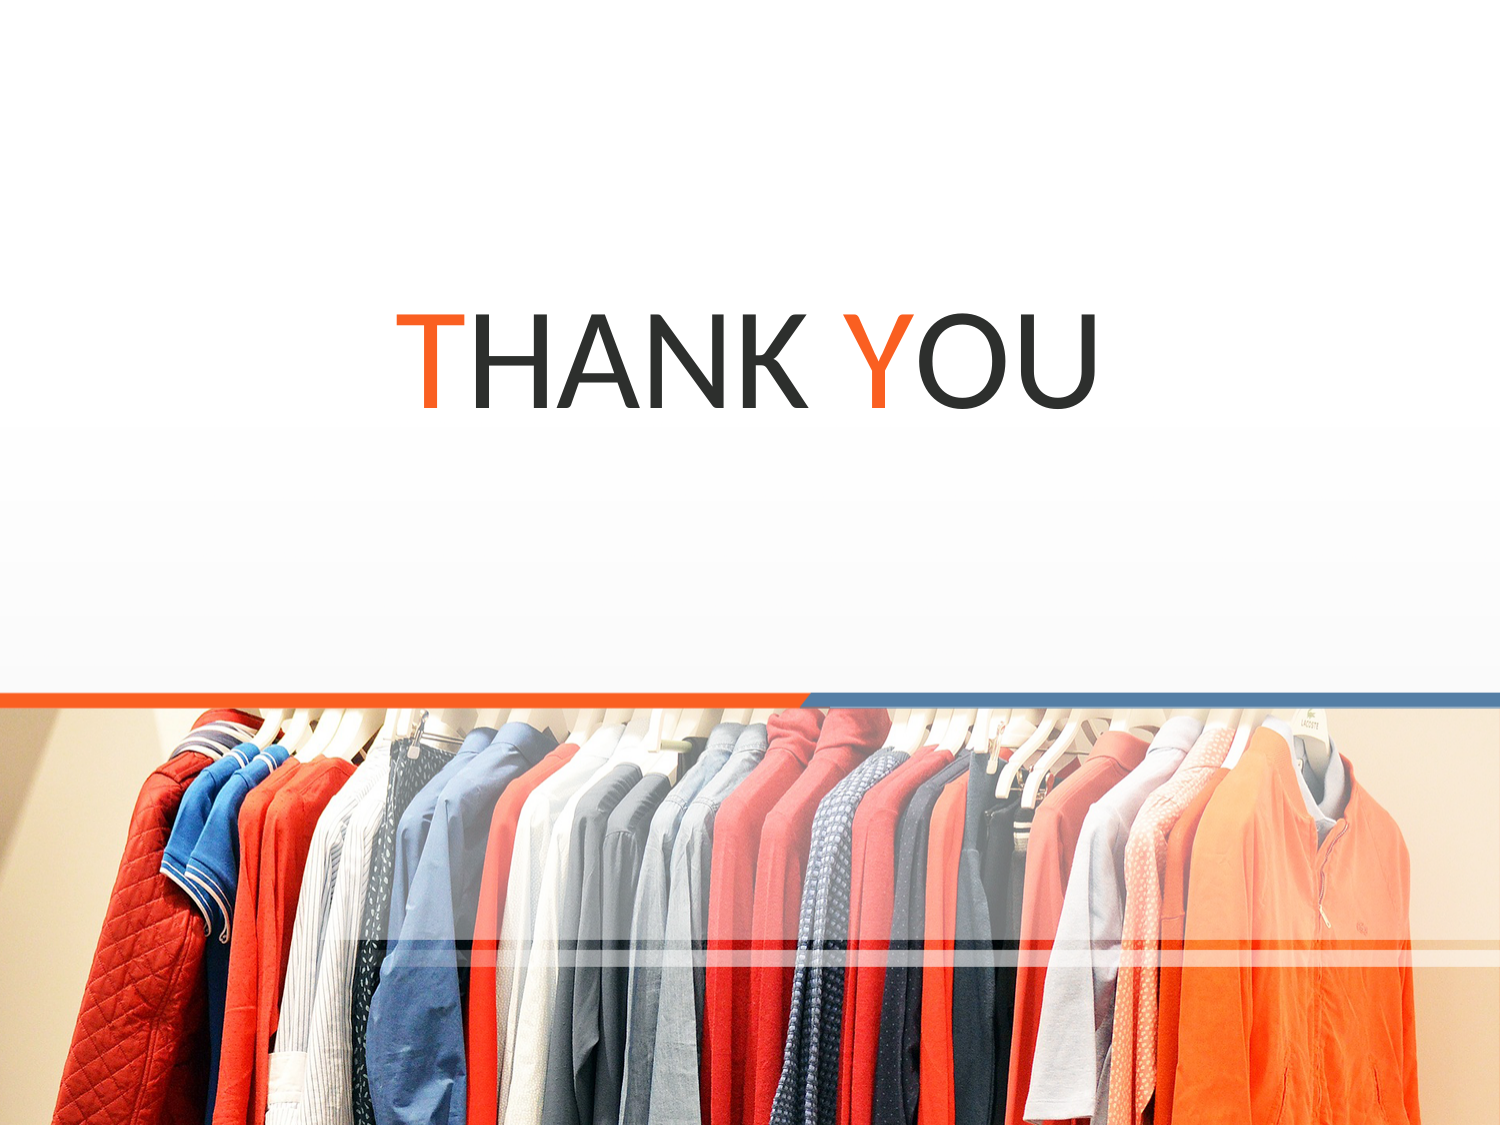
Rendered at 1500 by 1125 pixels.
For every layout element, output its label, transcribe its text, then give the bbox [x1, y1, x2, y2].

title THANK YOU [253, 255, 1247, 457]
picture [0, 0, 1500, 1125]
